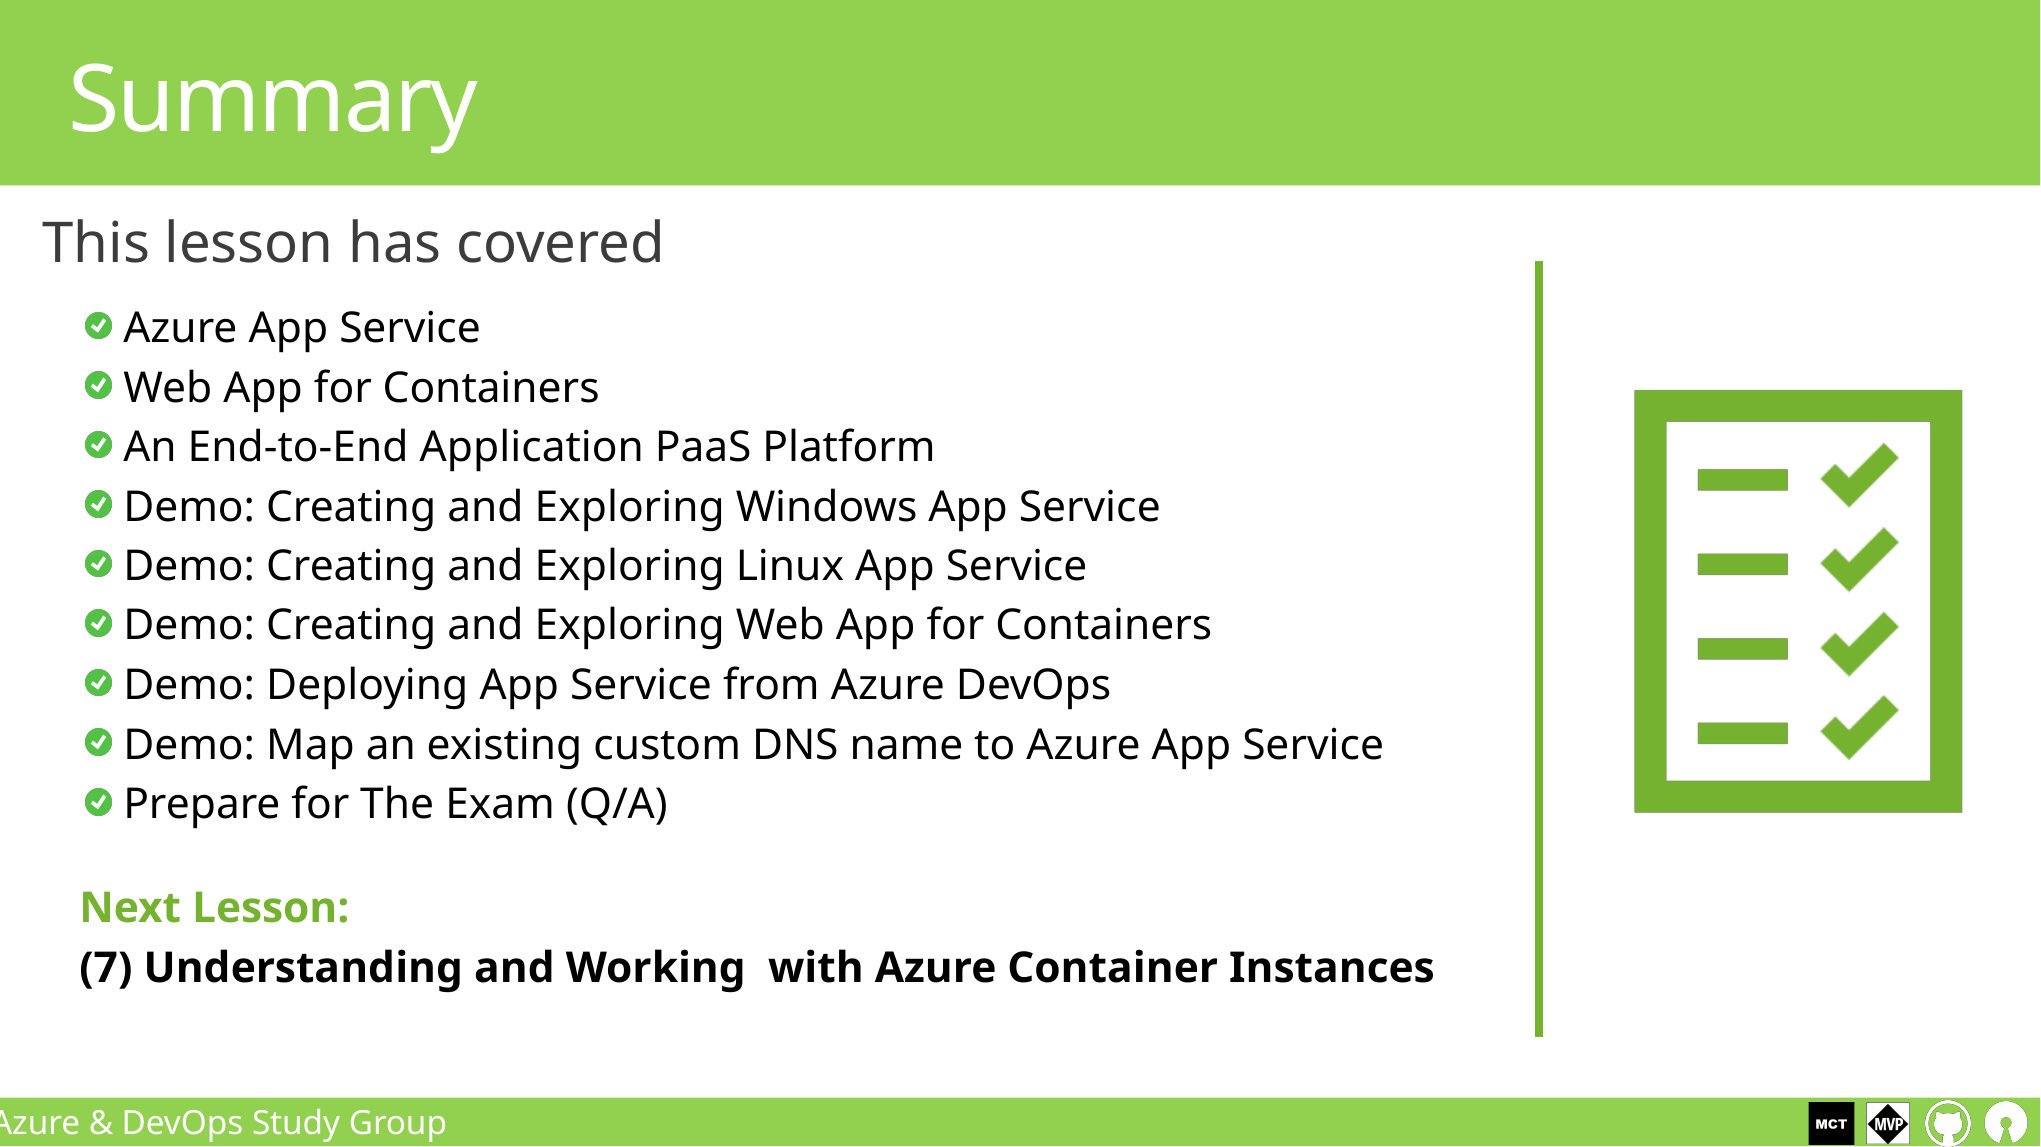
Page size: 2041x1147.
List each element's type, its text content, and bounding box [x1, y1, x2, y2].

picture [85, 490, 112, 518]
text_box Azure App Service Web App for Containers An End-to-End Application PaaS Platform Demo: Creating and Exploring Windows App Service Demo: Creating and Exploring Linux App Service Demo: Creating and Exploring Web App for Containers Demo: Deploying App Service from Azure DevOps Demo: Map an existing custom DNS name to Azure App Service Prepare for The Exam (Q/A) [70, 292, 1495, 1112]
picture [85, 609, 112, 637]
title Summary [45, 35, 1996, 186]
picture [85, 431, 112, 458]
picture [85, 669, 112, 696]
picture [1982, 1098, 2030, 1146]
picture [1925, 1100, 1971, 1147]
text_box This lesson has covered [27, 199, 680, 282]
picture [1866, 1102, 1910, 1144]
picture [85, 728, 112, 756]
picture [85, 371, 112, 399]
picture [85, 312, 112, 339]
picture [85, 788, 112, 816]
picture [1544, 347, 2041, 855]
picture [85, 550, 112, 577]
text_box Next Lesson: (7) Understanding and Working with Azure Container Instances [64, 873, 1458, 1077]
